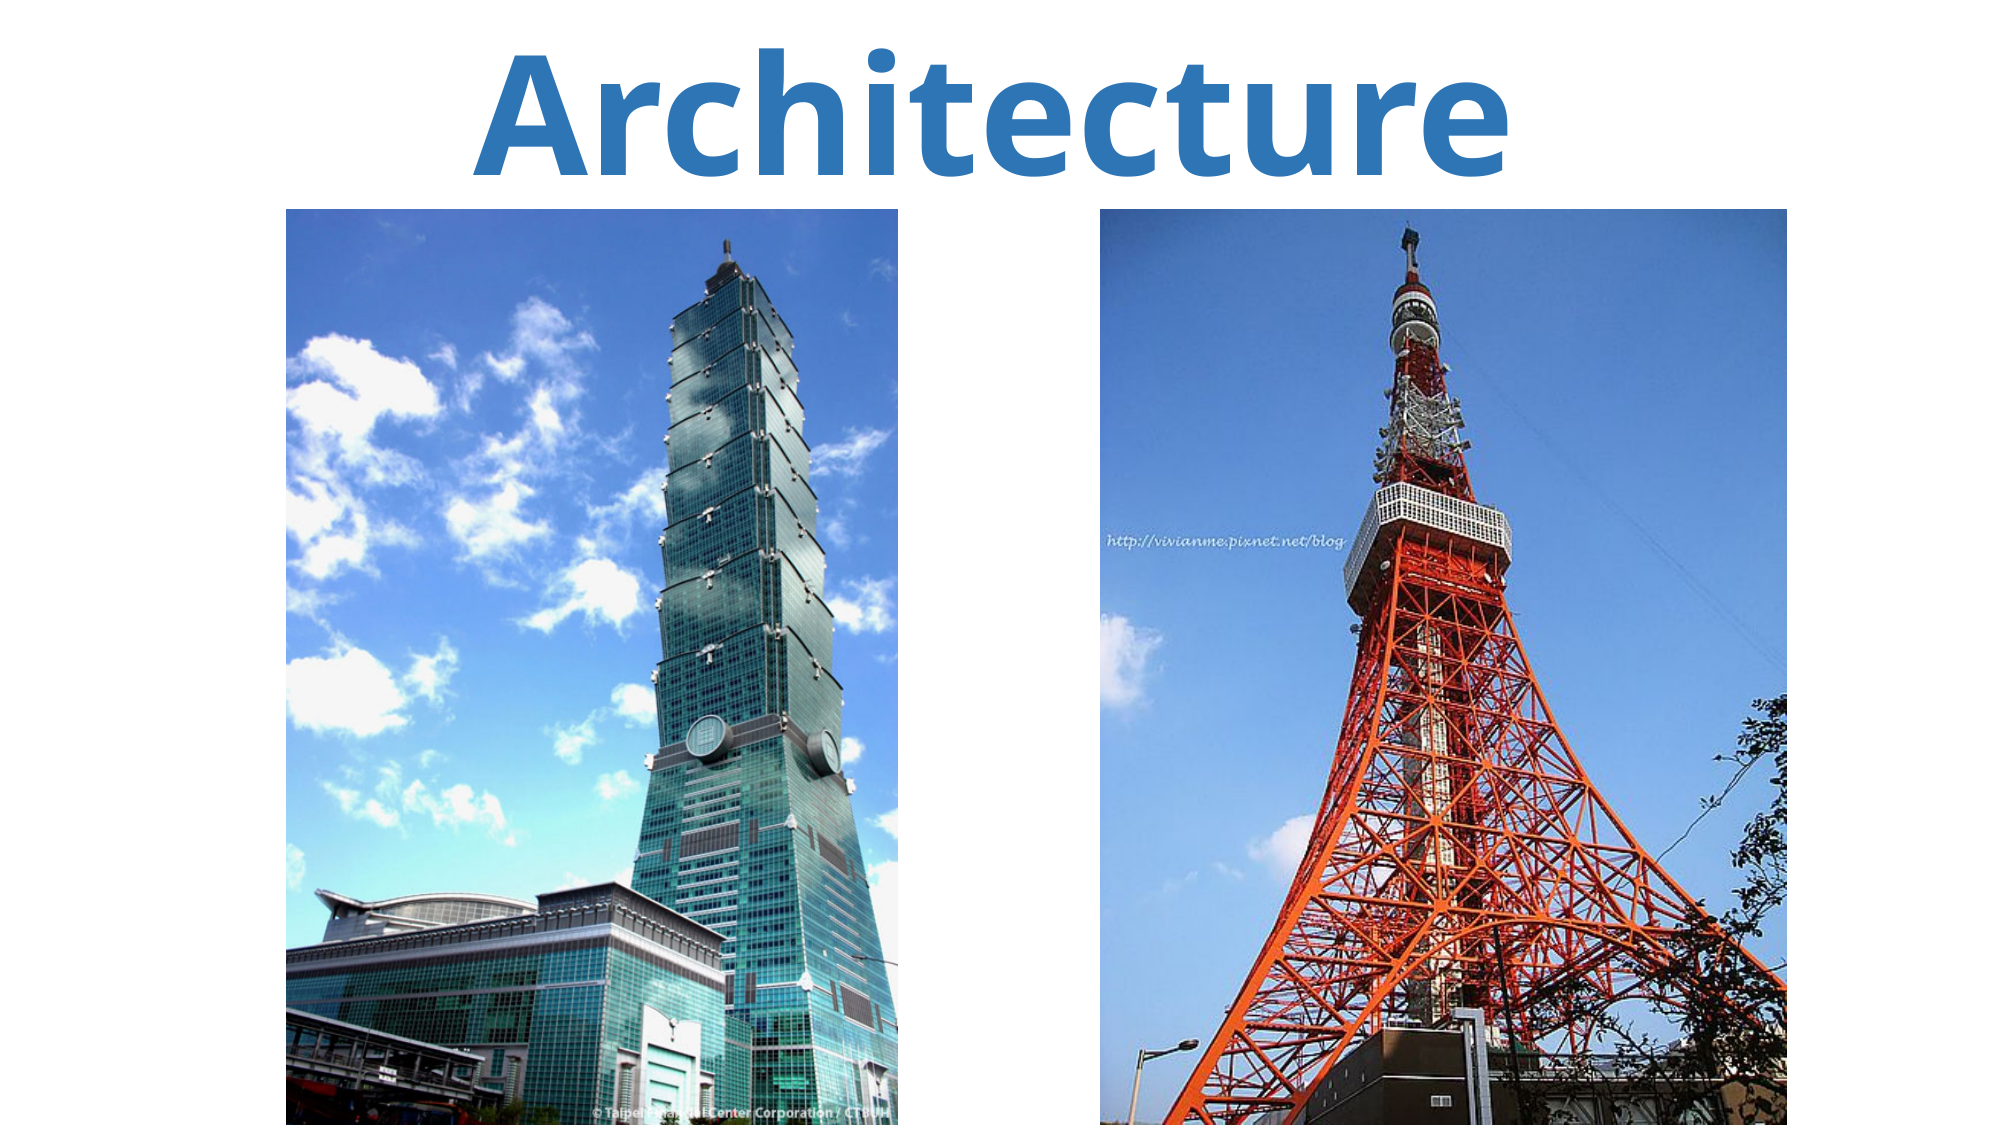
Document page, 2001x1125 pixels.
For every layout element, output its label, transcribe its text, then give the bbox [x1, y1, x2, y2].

title Architecture [132, 12, 1858, 230]
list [286, 209, 898, 1125]
picture [1099, 209, 1787, 1125]
